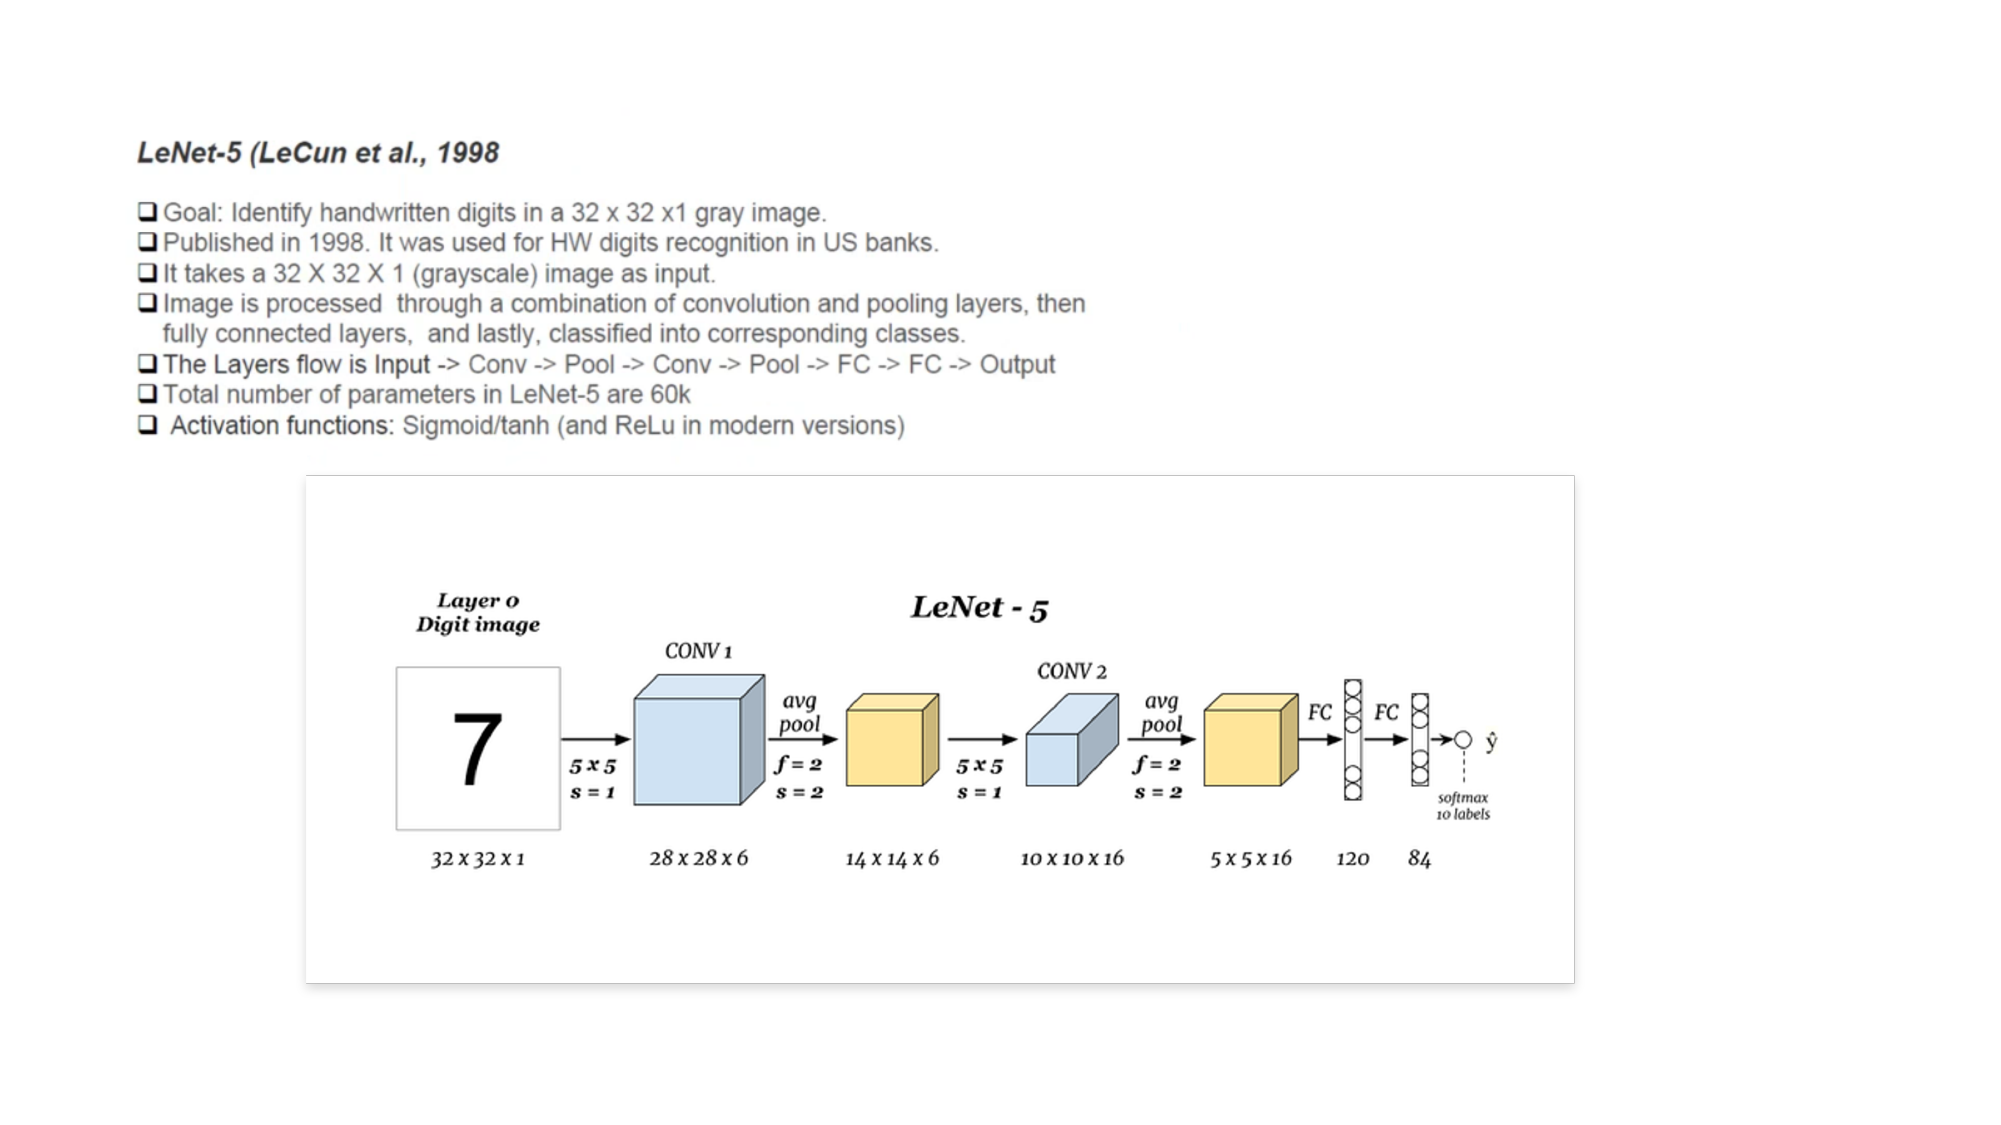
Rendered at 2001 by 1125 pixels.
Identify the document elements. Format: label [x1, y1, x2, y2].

picture [291, 466, 1588, 1003]
list [61, 59, 1195, 467]
